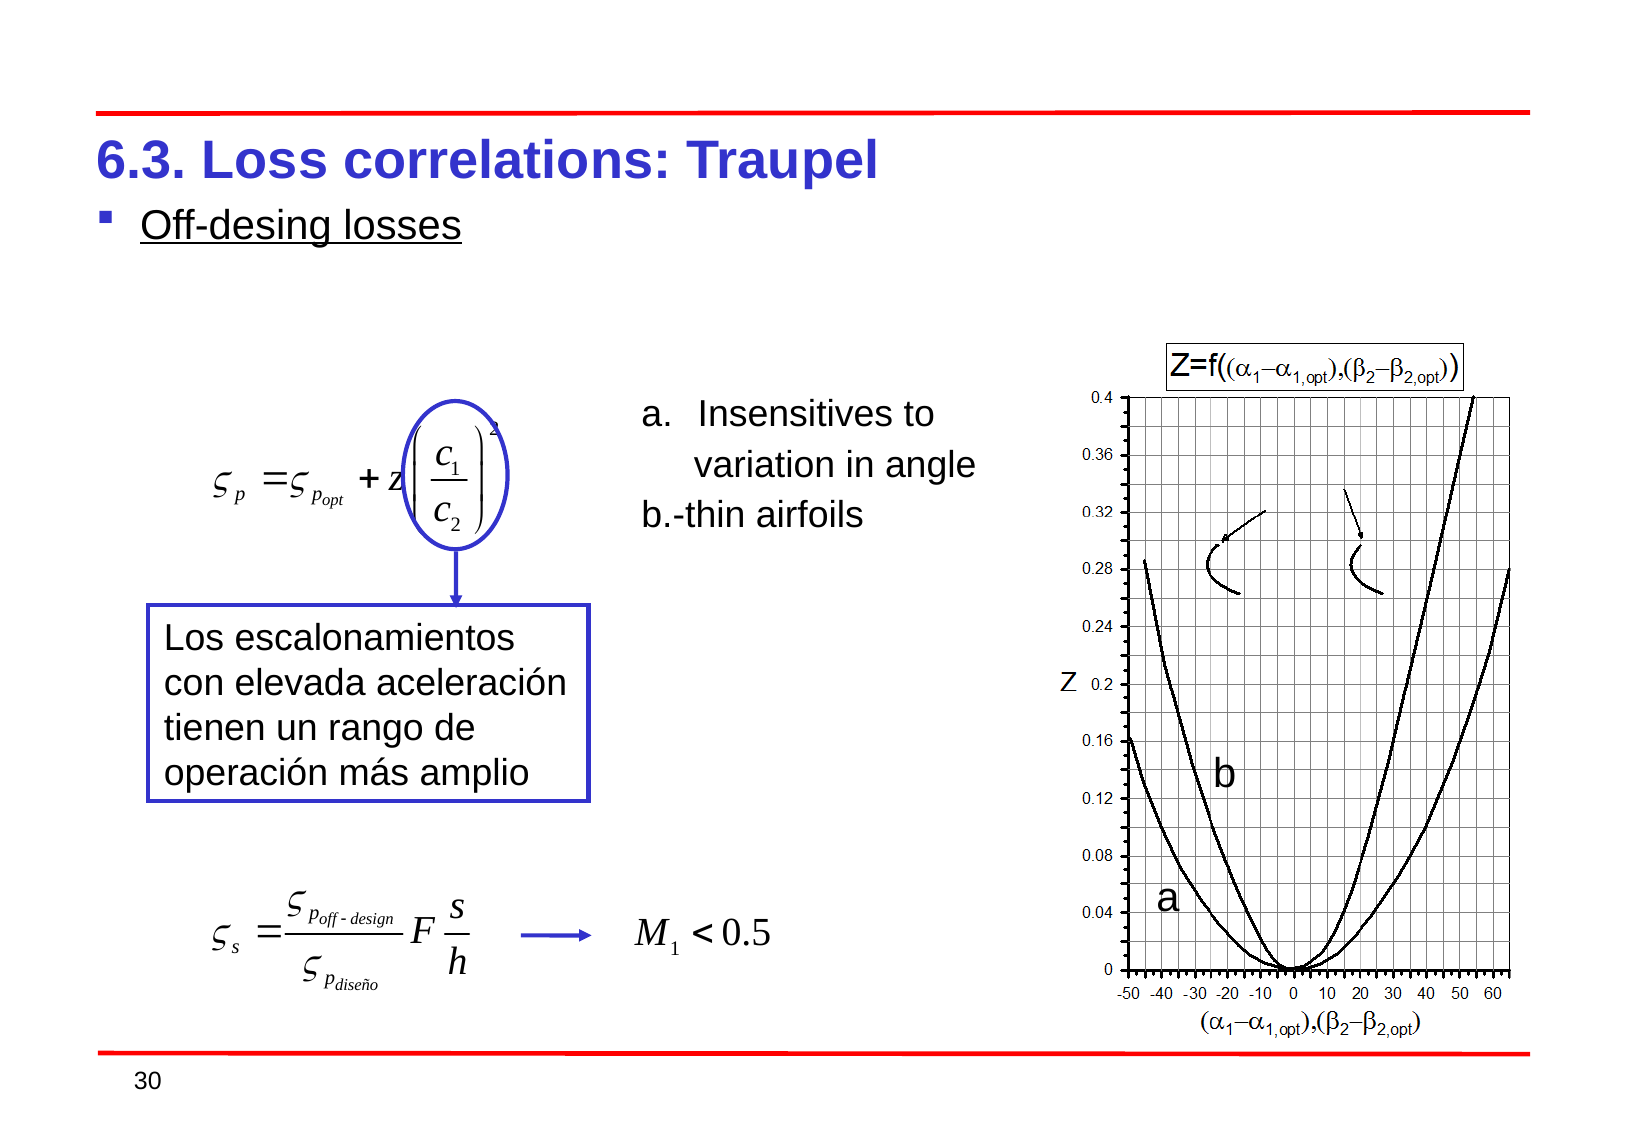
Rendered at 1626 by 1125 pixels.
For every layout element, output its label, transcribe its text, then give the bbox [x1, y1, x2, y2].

text_box Insensitives to variation in angle b.-thin airfoils [625, 381, 1055, 544]
slide_number 30 [91, 1056, 178, 1107]
text_box [431, 401, 479, 409]
text_box [449, 551, 463, 605]
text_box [205, 870, 479, 1000]
text_box Los escalonamientos con elevada aceleración tienen un rango de operación más amplio [148, 605, 589, 801]
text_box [207, 410, 507, 544]
text_box [520, 929, 592, 942]
picture [1060, 343, 1512, 1039]
text_box 6.3. Loss correlations: Traupel Off-desing losses [81, 117, 1544, 1056]
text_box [627, 905, 778, 966]
